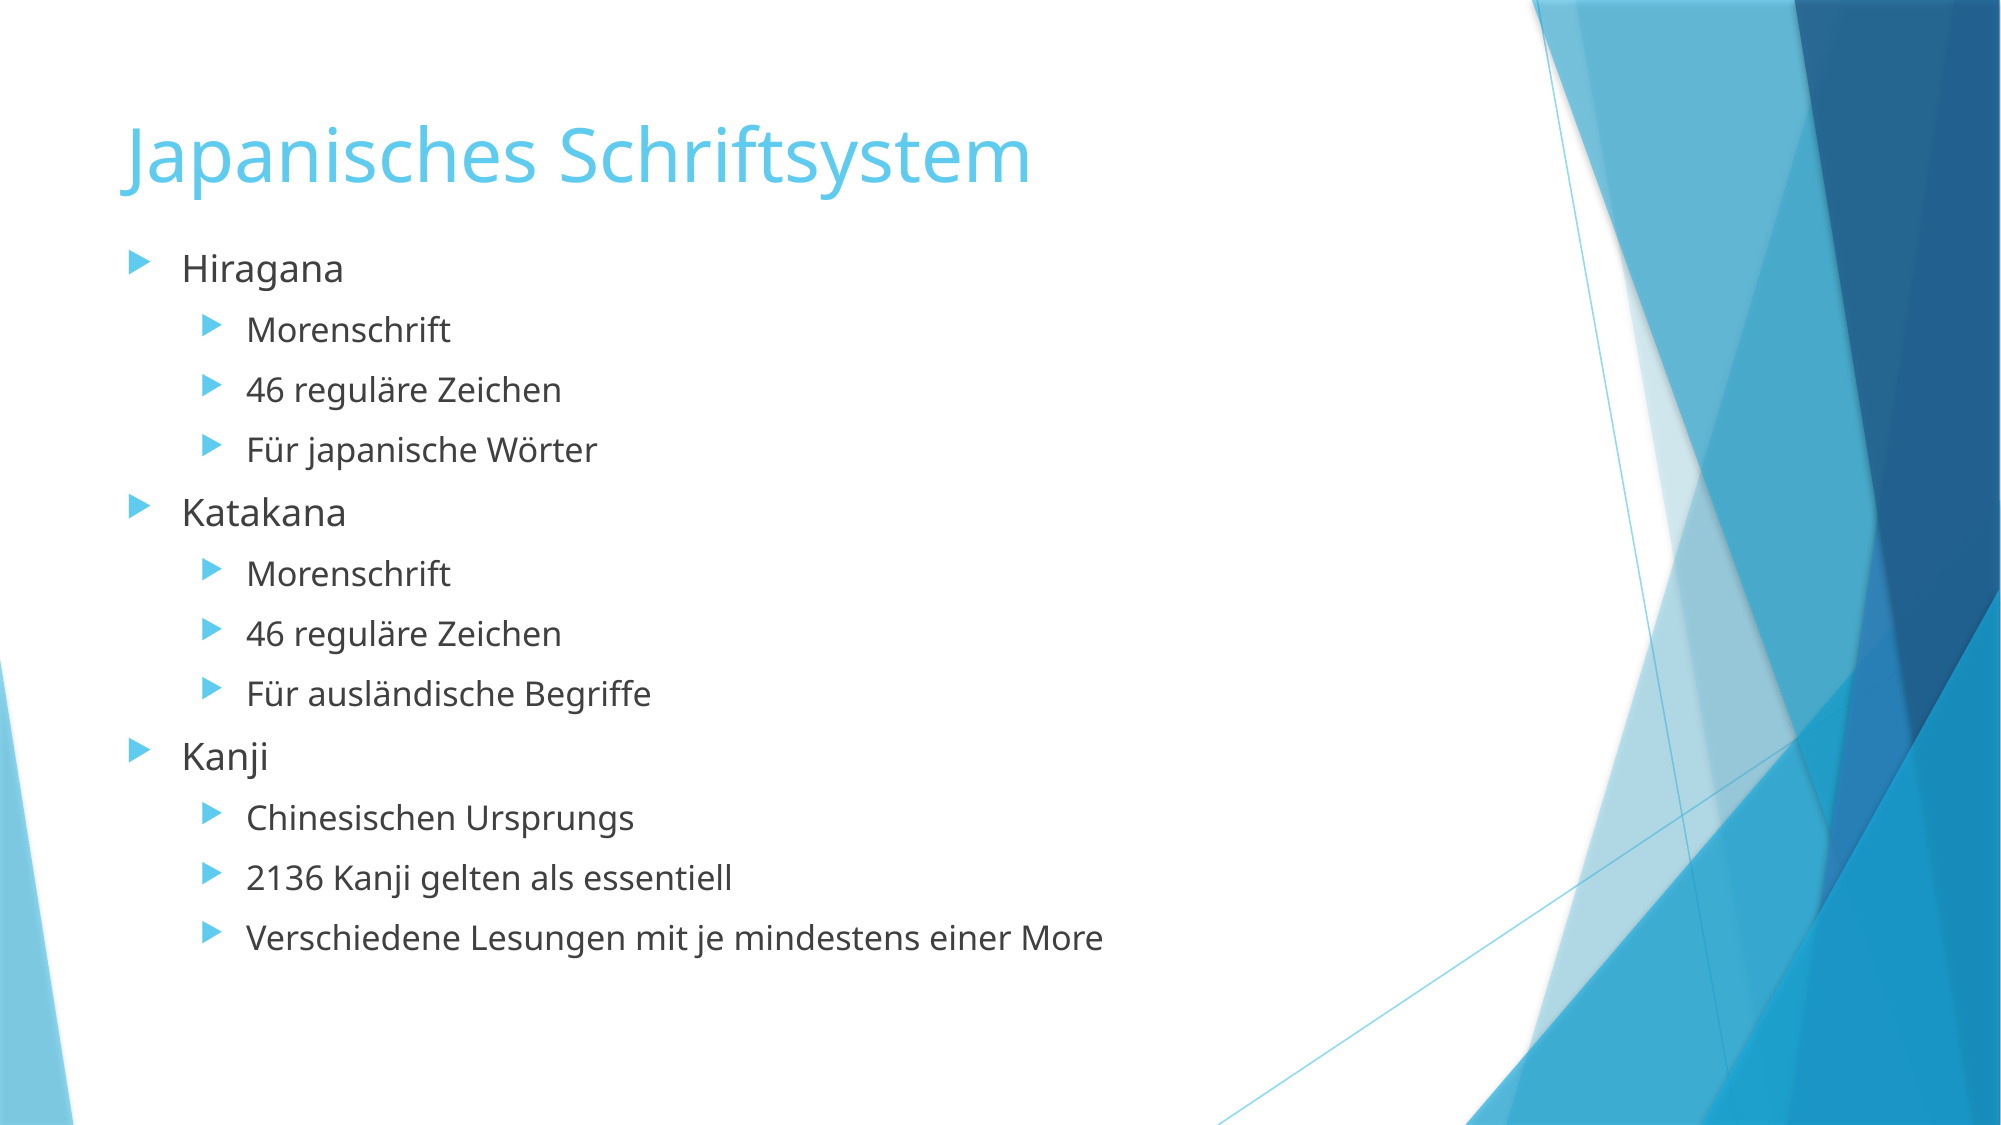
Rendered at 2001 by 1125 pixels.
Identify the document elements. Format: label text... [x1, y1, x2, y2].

title Japanisches Schriftsystem [111, 99, 1522, 236]
list Hiragana Morenschrift 46 reguläre Zeichen Für japanische Wörter Katakana Morenschrift 46 reguläre Zeichen Für ausländische Begriffe Kanji Chinesischen Ursprungs 2136 Kanji gelten als essentiell Verschiedene Lesungen mit je mindestens einer More [111, 236, 1522, 972]
